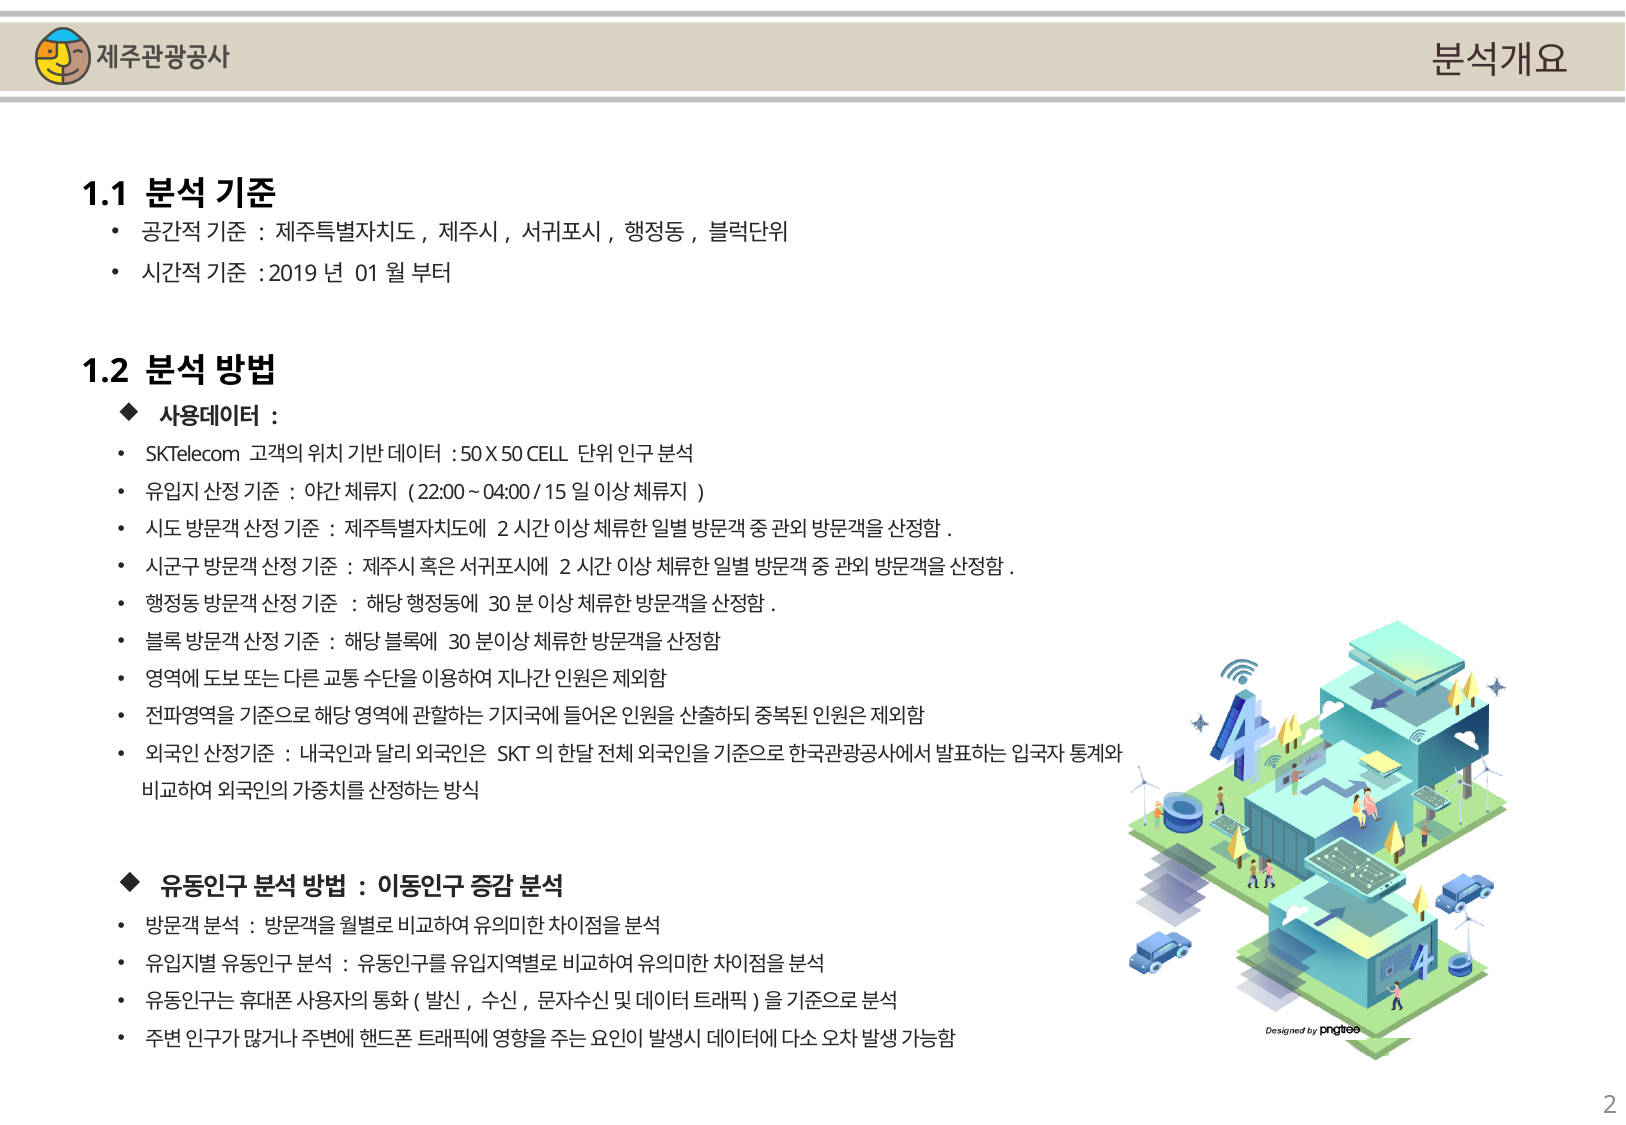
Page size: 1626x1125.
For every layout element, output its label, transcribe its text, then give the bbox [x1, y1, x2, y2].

text_box 분석개요 [1044, 28, 1595, 89]
text_box 사용데이터 : SKTelecom 고객의 위치 기반 데이터 : 50 X 50 CELL 단위 인구 분석 유입지 산정 기준 : 야간 체류지 ( 22:00 ~ 04:00 / 15일 이상 체류지 ) 시도 방문객 산정 기준 : 제주특별자치도에 2시간 이상 체류한 일별 방문객 중 관외 방문객을 산정함. 시군구 방문객 산정 기준 : 제주시 혹은 서귀포시에 2시간 이상 체류한 일별 방문객 중 관외 방문객을 산정함. 행정동 방문객 산정 기준 : 해당 행정동에 30분 이상 체류한 방문객을 산정함. 블록 방문객 산정 기준 : 해당 블록에 30분이상 체류한 방문객을 산정함 영역에 도보 또는 다른 교통 수단을 이용하여 지나간 인원은 제외함 전파영역을 기준으로 해당 영역에 관할하는 기지국에 들어온 인원을 산출하되 중복된 인원은 제외함 외국인 산정기준 : 내국인과 달리 외국인은 SKT의 한달 전체 외국인을 기준으로 한국관광공사에서 발표하는 입국자 통계와 비교하여 외국인의 가중치를 산정하는 방식 [102, 352, 1535, 811]
text_box 1.1 분석 기준 [66, 164, 1160, 220]
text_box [1108, 613, 1530, 1063]
text_box 1.2 분석 방법 [66, 341, 1160, 397]
slide_number 2 [1251, 1063, 1618, 1123]
picture [31, 26, 232, 87]
text_box 공간적 기준 : 제주특별자치도, 제주시, 서귀포시, 행정동, 블럭단위 시간적 기준 : 2019년 01월 부터 [96, 168, 1529, 294]
text_box 유동인구 분석 방법 : 이동인구 증감 분석 방문객 분석 : 방문객을 월별로 비교하여 유의미한 차이점을 분석 유입지별 유동인구 분석 : 유동인구를 유입지역별로 비교하여 유의미한 차이점을 분석 유동인구는 휴대폰 사용자의 통화(발신, 수신, 문자수신 및 데이터 트래픽)을 기준으로 분석 주변 인구가 많거나 주변에 핸드폰 트래픽에 영향을 주는 요인이 발생시 데이터에 다소 오차 발생 가능함 [102, 848, 1108, 1058]
